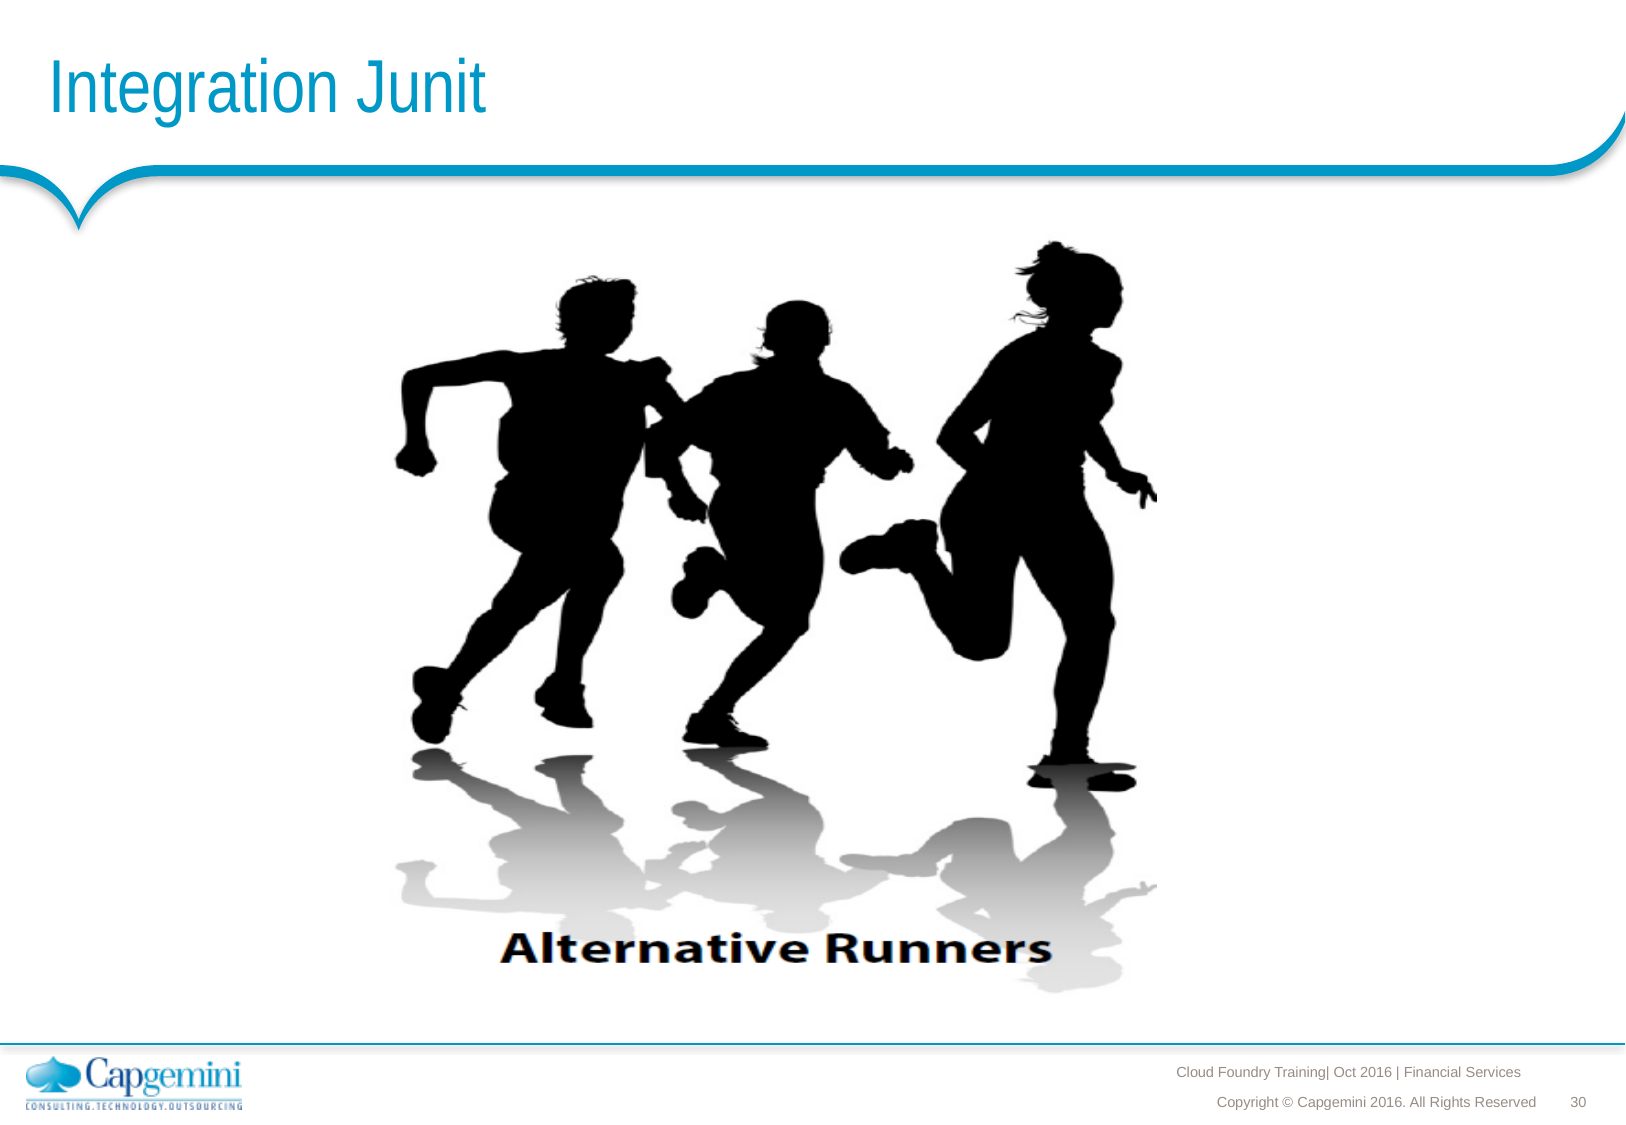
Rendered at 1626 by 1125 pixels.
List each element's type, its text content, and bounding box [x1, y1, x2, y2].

title Integration Junit [0, 0, 1625, 165]
picture [26, 1056, 242, 1110]
picture [346, 214, 1157, 1005]
